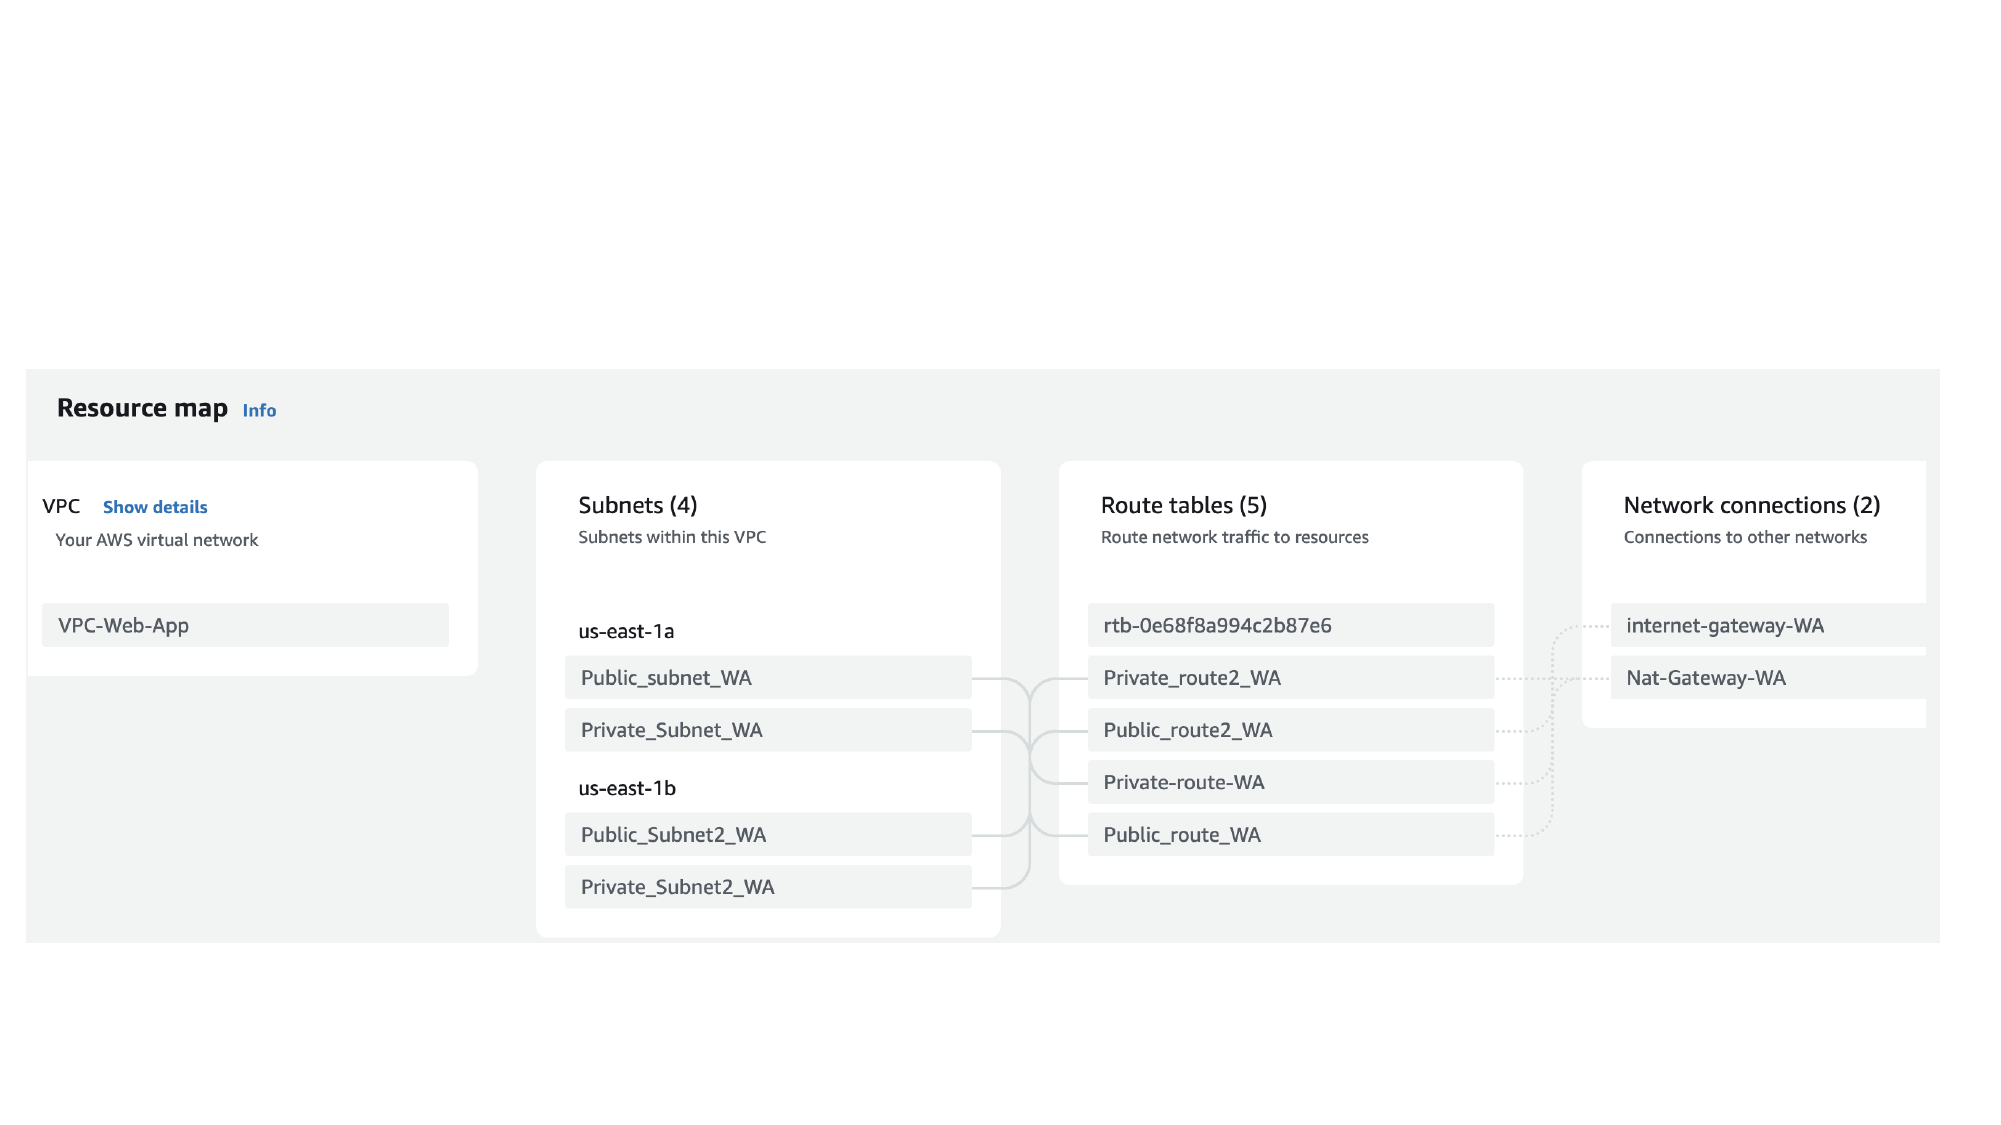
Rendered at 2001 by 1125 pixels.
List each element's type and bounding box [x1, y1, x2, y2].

picture [26, 369, 1940, 943]
